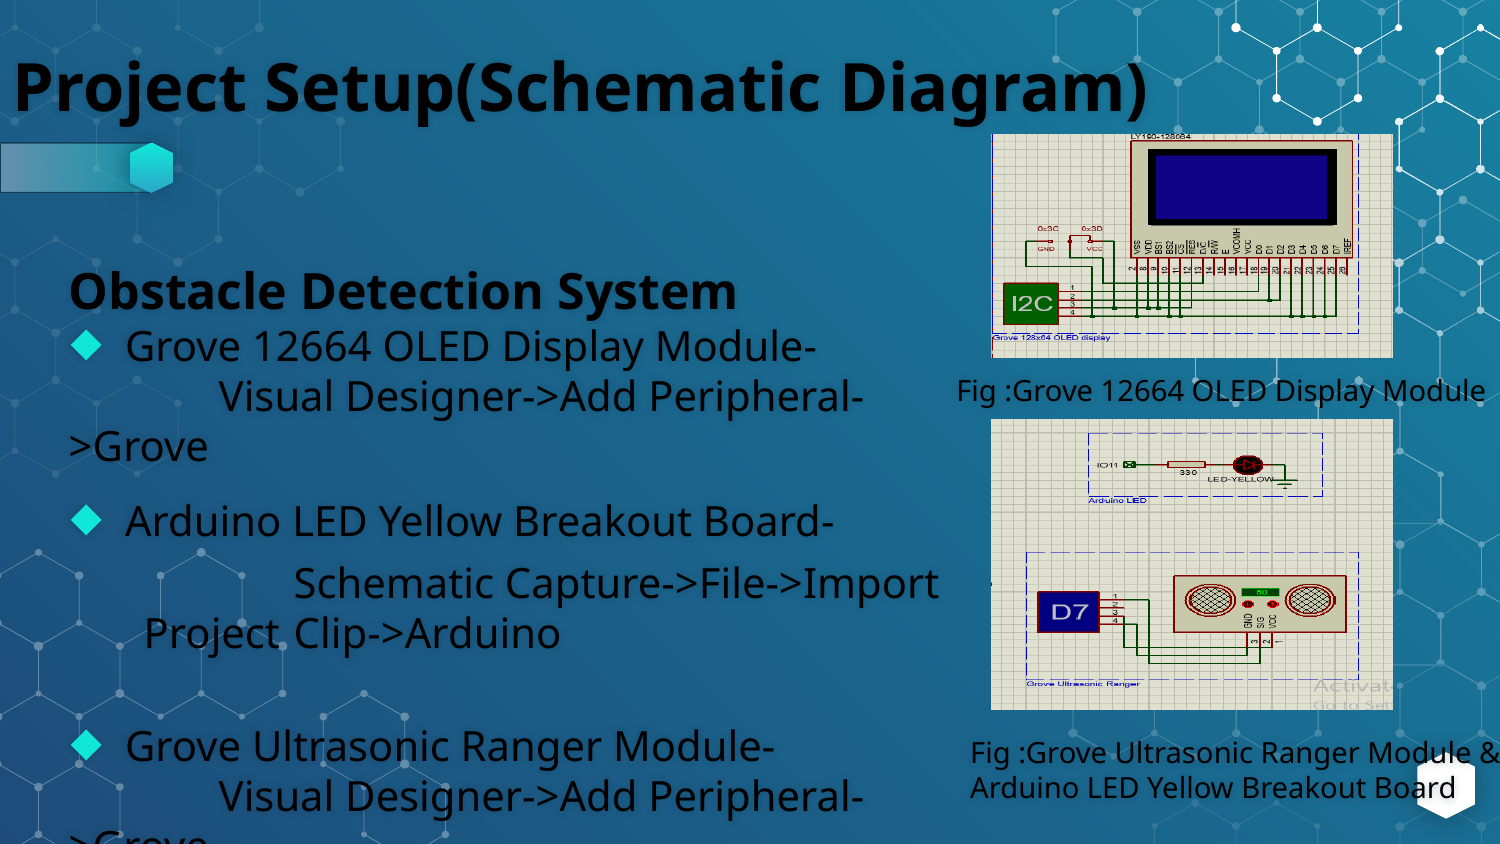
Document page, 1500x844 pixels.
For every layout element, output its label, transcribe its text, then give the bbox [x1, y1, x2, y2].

picture [990, 419, 1394, 710]
title Project Setup(Schematic Diagram) [12, 59, 1238, 122]
picture [990, 134, 1394, 358]
text_box Fig :Grove Ultrasonic Ranger Module & Arduino LED Yellow Breakout Board [951, 734, 1500, 809]
